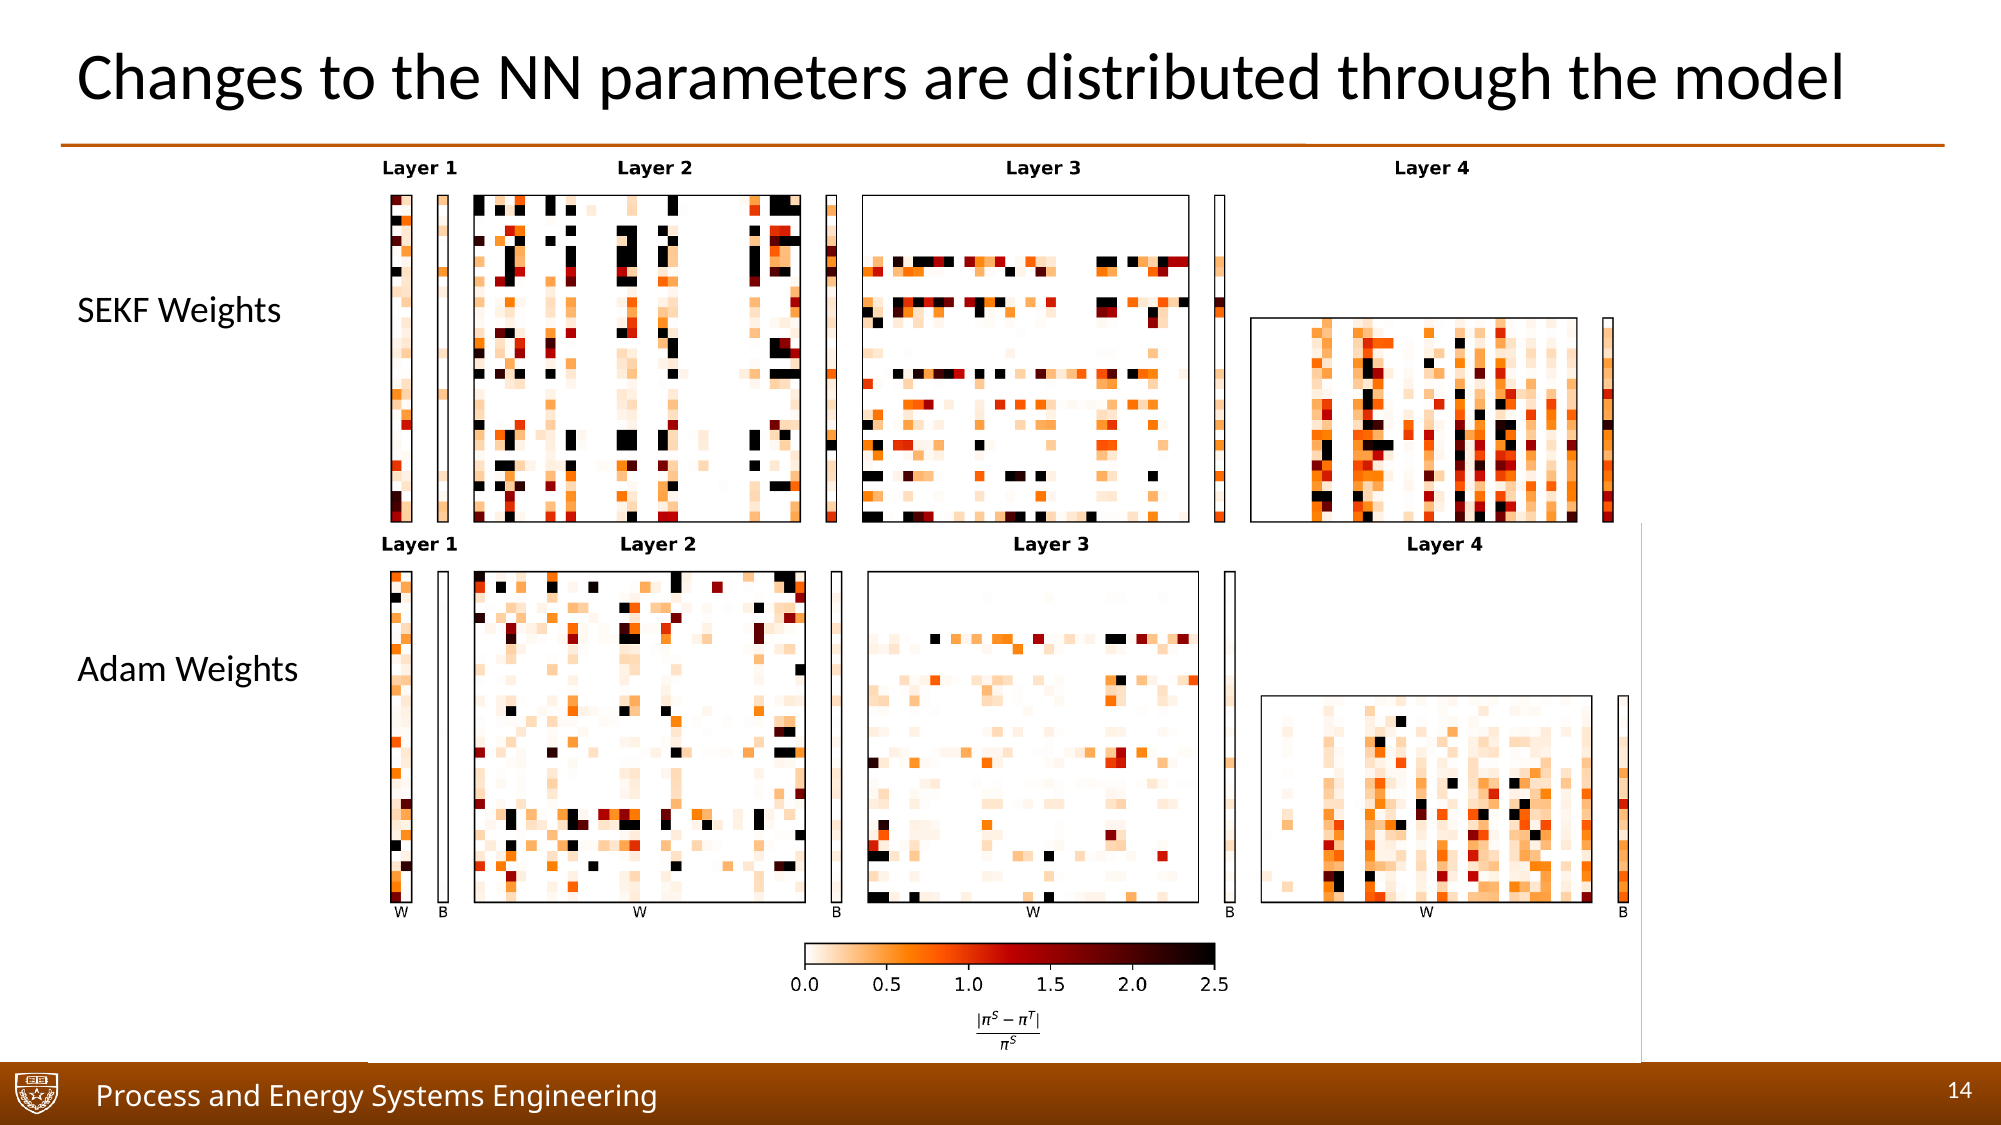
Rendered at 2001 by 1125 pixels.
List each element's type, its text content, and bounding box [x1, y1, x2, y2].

title Changes to the NN parameters are distributed through the model [62, 22, 1947, 135]
slide_number 14 [1681, 1062, 1988, 1115]
text_box Adam Weights [62, 636, 295, 689]
picture [366, 147, 1642, 1063]
text_box SEKF Weights [62, 277, 295, 329]
